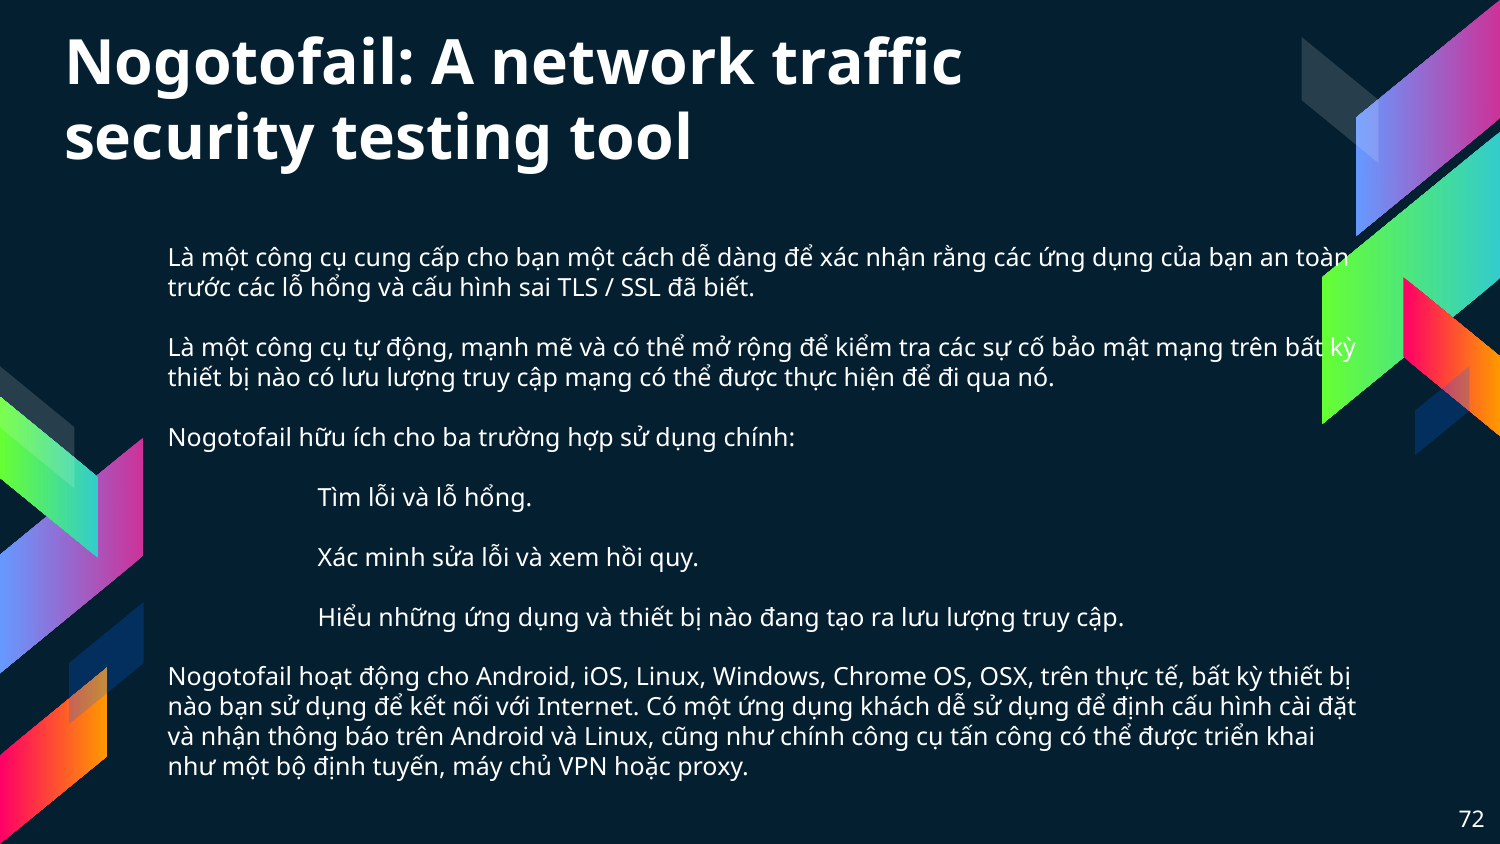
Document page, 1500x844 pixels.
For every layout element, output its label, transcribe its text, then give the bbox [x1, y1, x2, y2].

text_box Là một công cụ cung cấp cho bạn một cách dễ dàng để xác nhận rằng các ứng dụng của bạn an toàn trước các lỗ hổng và cấu hình sai TLS / SSL đã biết. Là một công cụ tự động, mạnh mẽ và có thể mở rộng để kiểm tra các sự cố bảo mật mạng trên bất kỳ thiết bị nào có lưu lượng truy cập mạng có thể được thực hiện để đi qua nó. Nogotofail hữu ích cho ba trường hợp sử dụng chính: Tìm lỗi và lỗ hổng. Xác minh sửa lỗi và xem hồi quy. Hiểu những ứng dụng và thiết bị nào đang tạo ra lưu lượng truy cập. Nogotofail hoạt động cho Android, iOS, Linux, Windows, Chrome OS, OSX, trên thực tế, bất kỳ thiết bị nào bạn sử dụng để kết nối với Internet. Có một ứng dụng khách dễ sử dụng để định cấu hình cài đặt và nhận thông báo trên Android và Linux, cũng như chính công cụ tấn công có thể được triển khai như một bộ định tuyến, máy chủ VPN hoặc proxy. [152, 234, 1382, 788]
slide_number 72 [1403, 789, 1500, 844]
text_box Nogotofail: A network traffic security testing tool [49, 82, 1234, 188]
